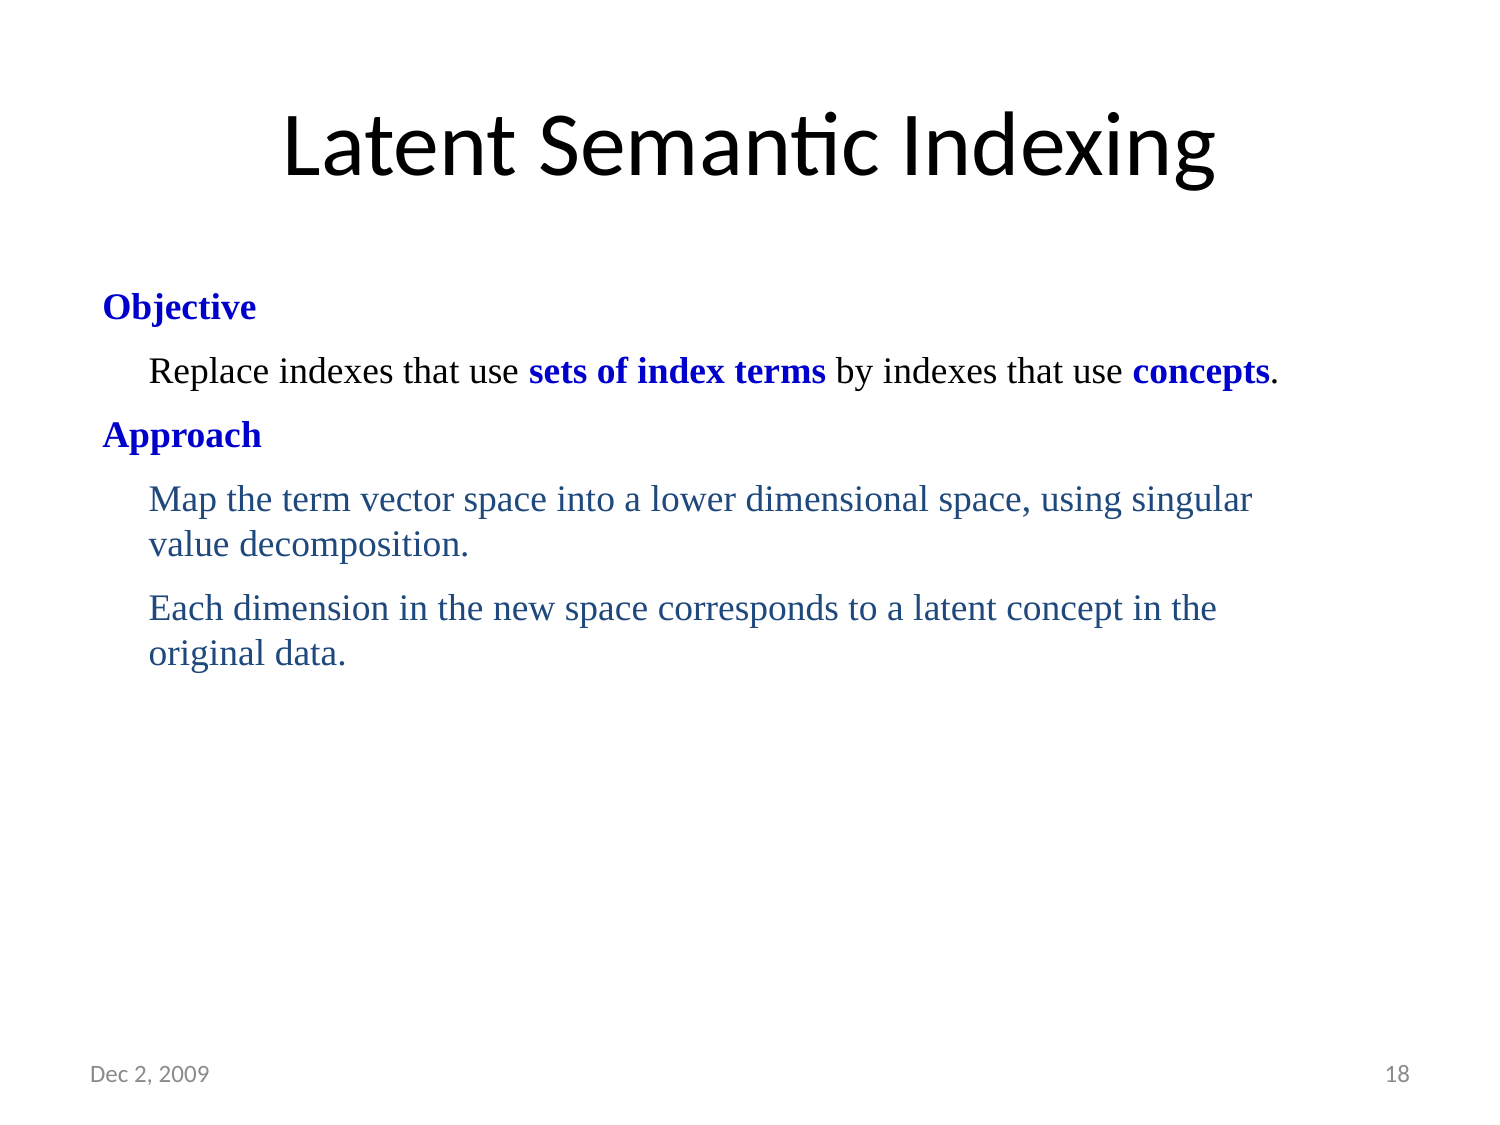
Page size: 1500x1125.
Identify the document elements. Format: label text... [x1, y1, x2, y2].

title Latent Semantic Indexing [75, 45, 1425, 233]
text_box Objective Replace indexes that use sets of index terms by indexes that use concepts. Approach Map the term vector space into a lower dimensional space, using singular value decomposition. Each dimension in the new space corresponds to a latent concept in the original data. [87, 274, 1313, 744]
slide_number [75, 1042, 425, 1103]
slide_number 18 [1074, 1042, 1425, 1103]
